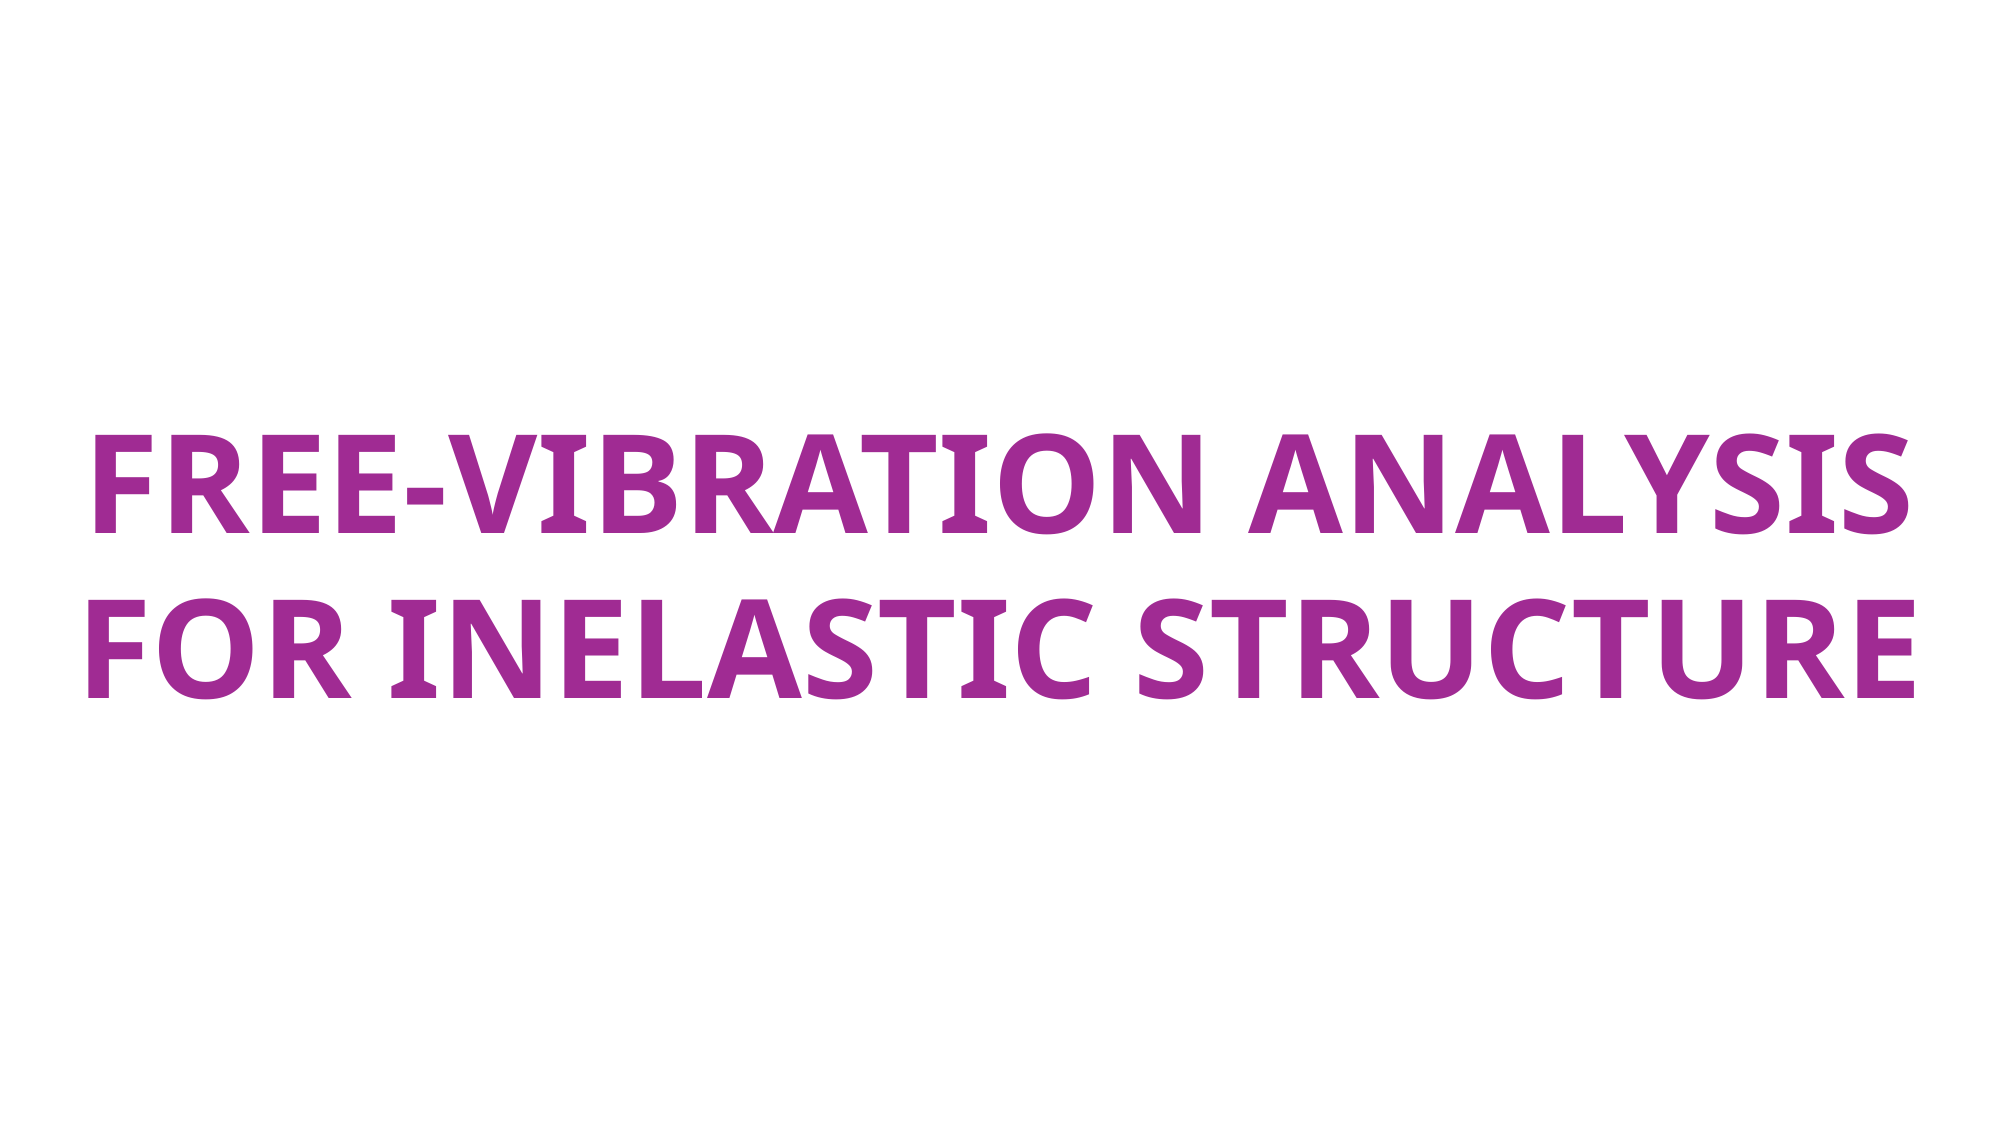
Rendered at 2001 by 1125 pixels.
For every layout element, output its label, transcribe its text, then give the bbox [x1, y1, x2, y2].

text_box FREE-VIBRATION ANALYSIS FOR INELASTIC STRUCTURE [0, 388, 2000, 733]
